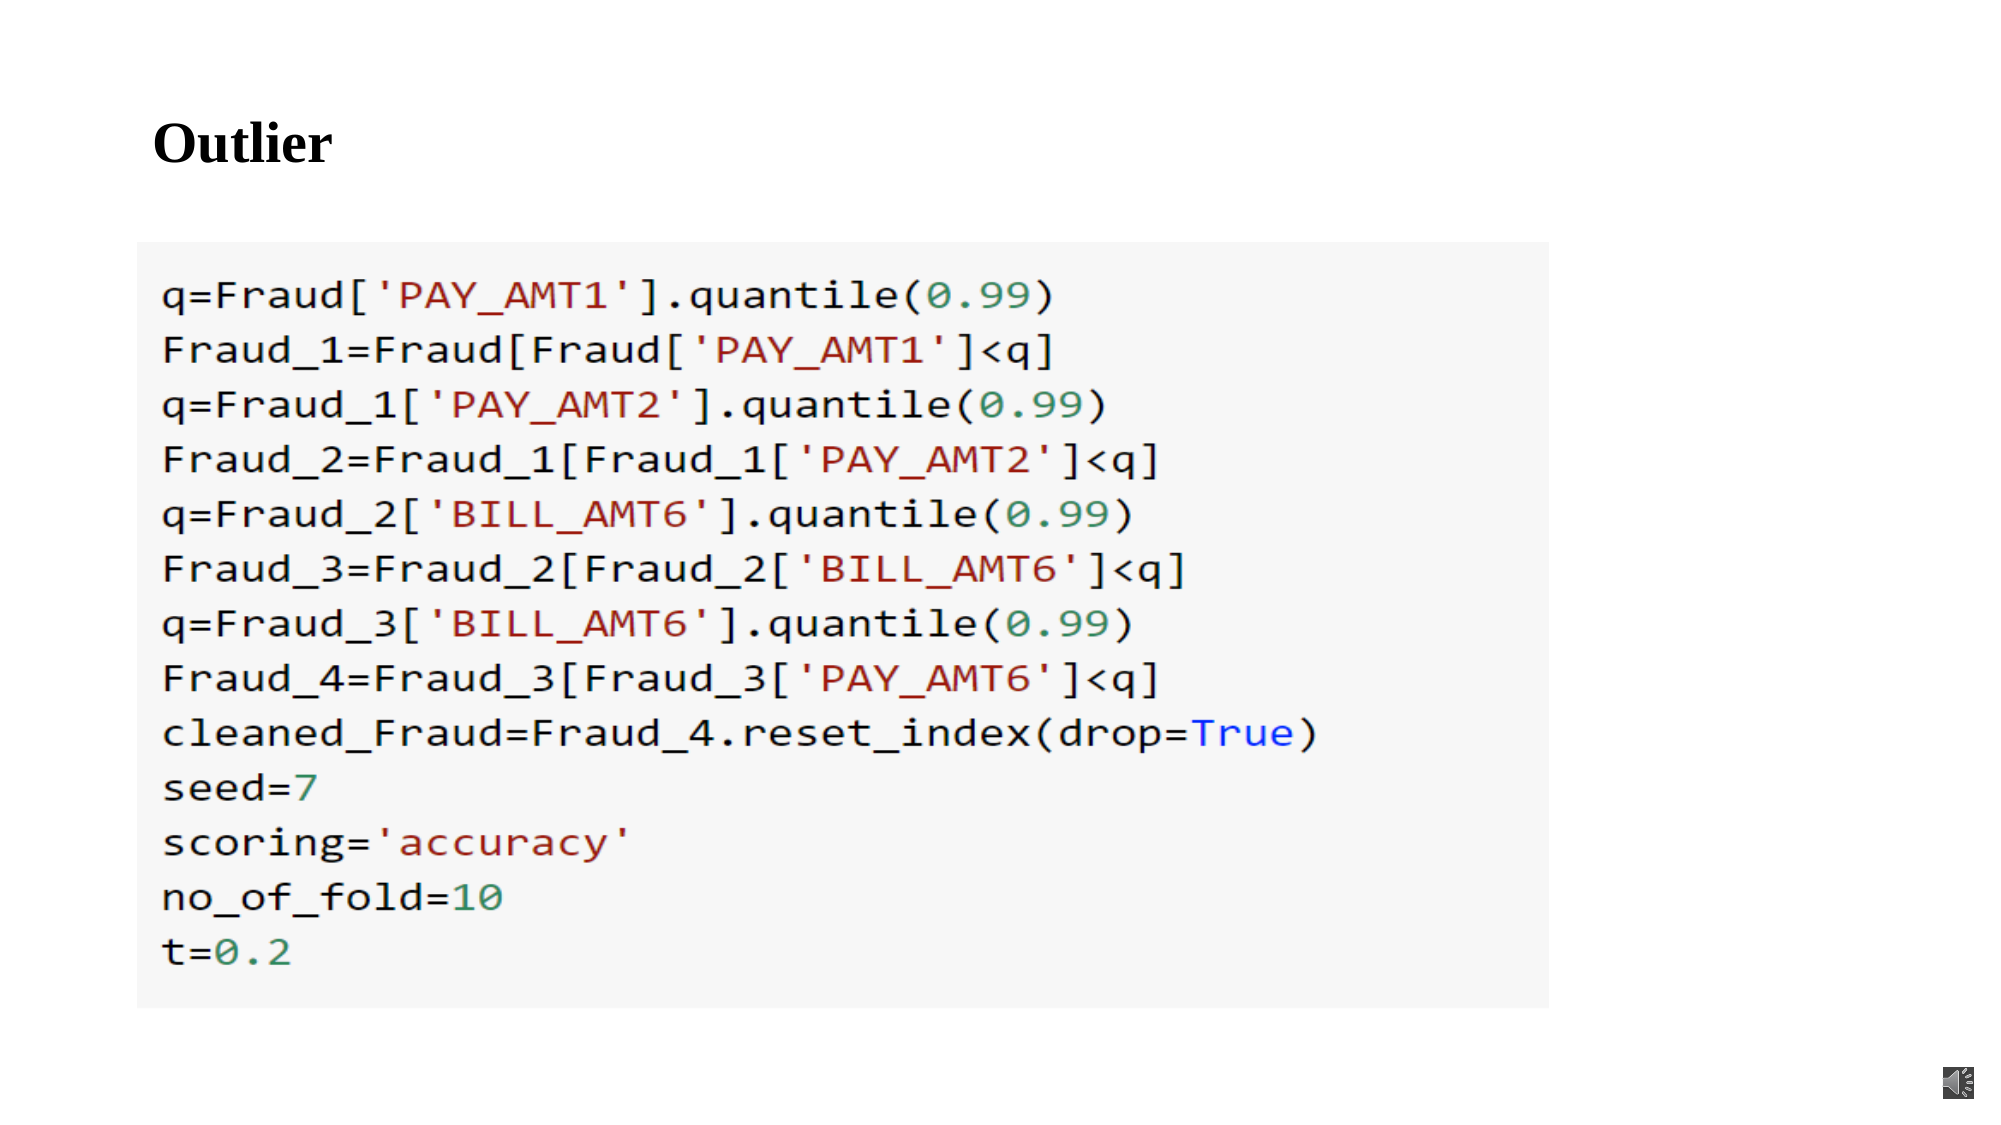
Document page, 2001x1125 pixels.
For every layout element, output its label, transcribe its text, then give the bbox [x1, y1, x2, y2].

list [137, 242, 1549, 1014]
picture [1941, 1066, 1975, 1100]
title Outlier [137, 59, 1543, 227]
